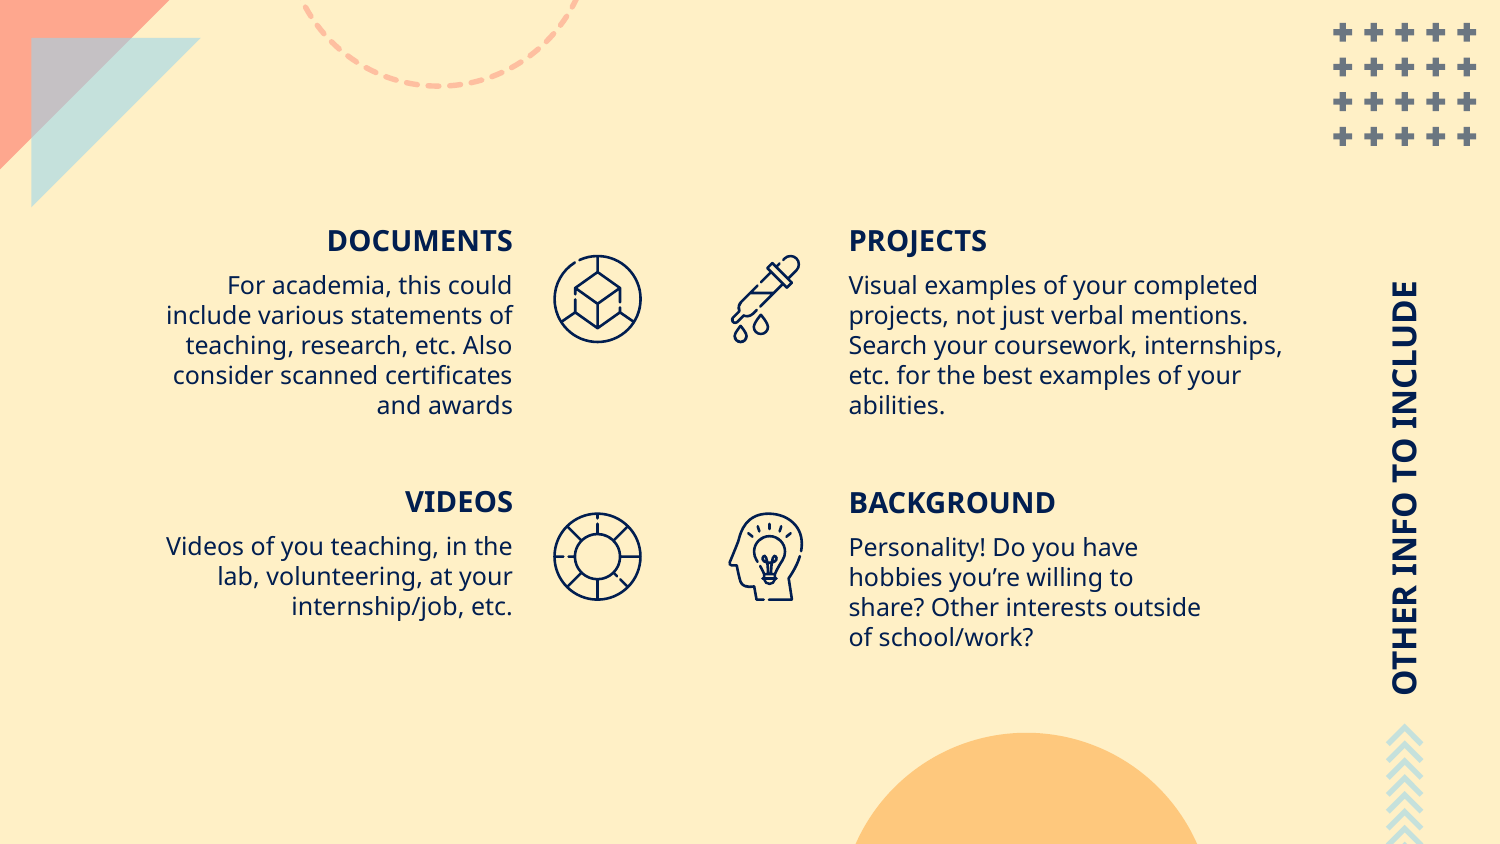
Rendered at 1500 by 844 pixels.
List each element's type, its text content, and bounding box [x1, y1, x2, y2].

title OTHER INFO TO INCLUDE [1368, 0, 1442, 712]
subtitle For academia, this could include various statements of teaching, research, etc. Also consider scanned certificates and awards [142, 254, 529, 395]
title VIDEOS [142, 464, 529, 515]
subtitle Visual examples of your completed projects, not just verbal mentions. Search your coursework, internships, etc. for the best examples of your abilities. [833, 254, 1318, 365]
title DOCUMENTS [142, 202, 529, 254]
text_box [730, 254, 802, 344]
text_box [553, 254, 642, 344]
title PROJECTS [833, 202, 1220, 254]
title BACKGROUND [833, 464, 1220, 516]
subtitle Videos of you teaching, in the lab, volunteering, at your internship/job, etc. [142, 515, 529, 626]
text_box [553, 512, 642, 601]
subtitle Personality! Do you have hobbies you’re willing to share? Other interests outside of school/work? [833, 516, 1220, 627]
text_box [727, 512, 805, 602]
